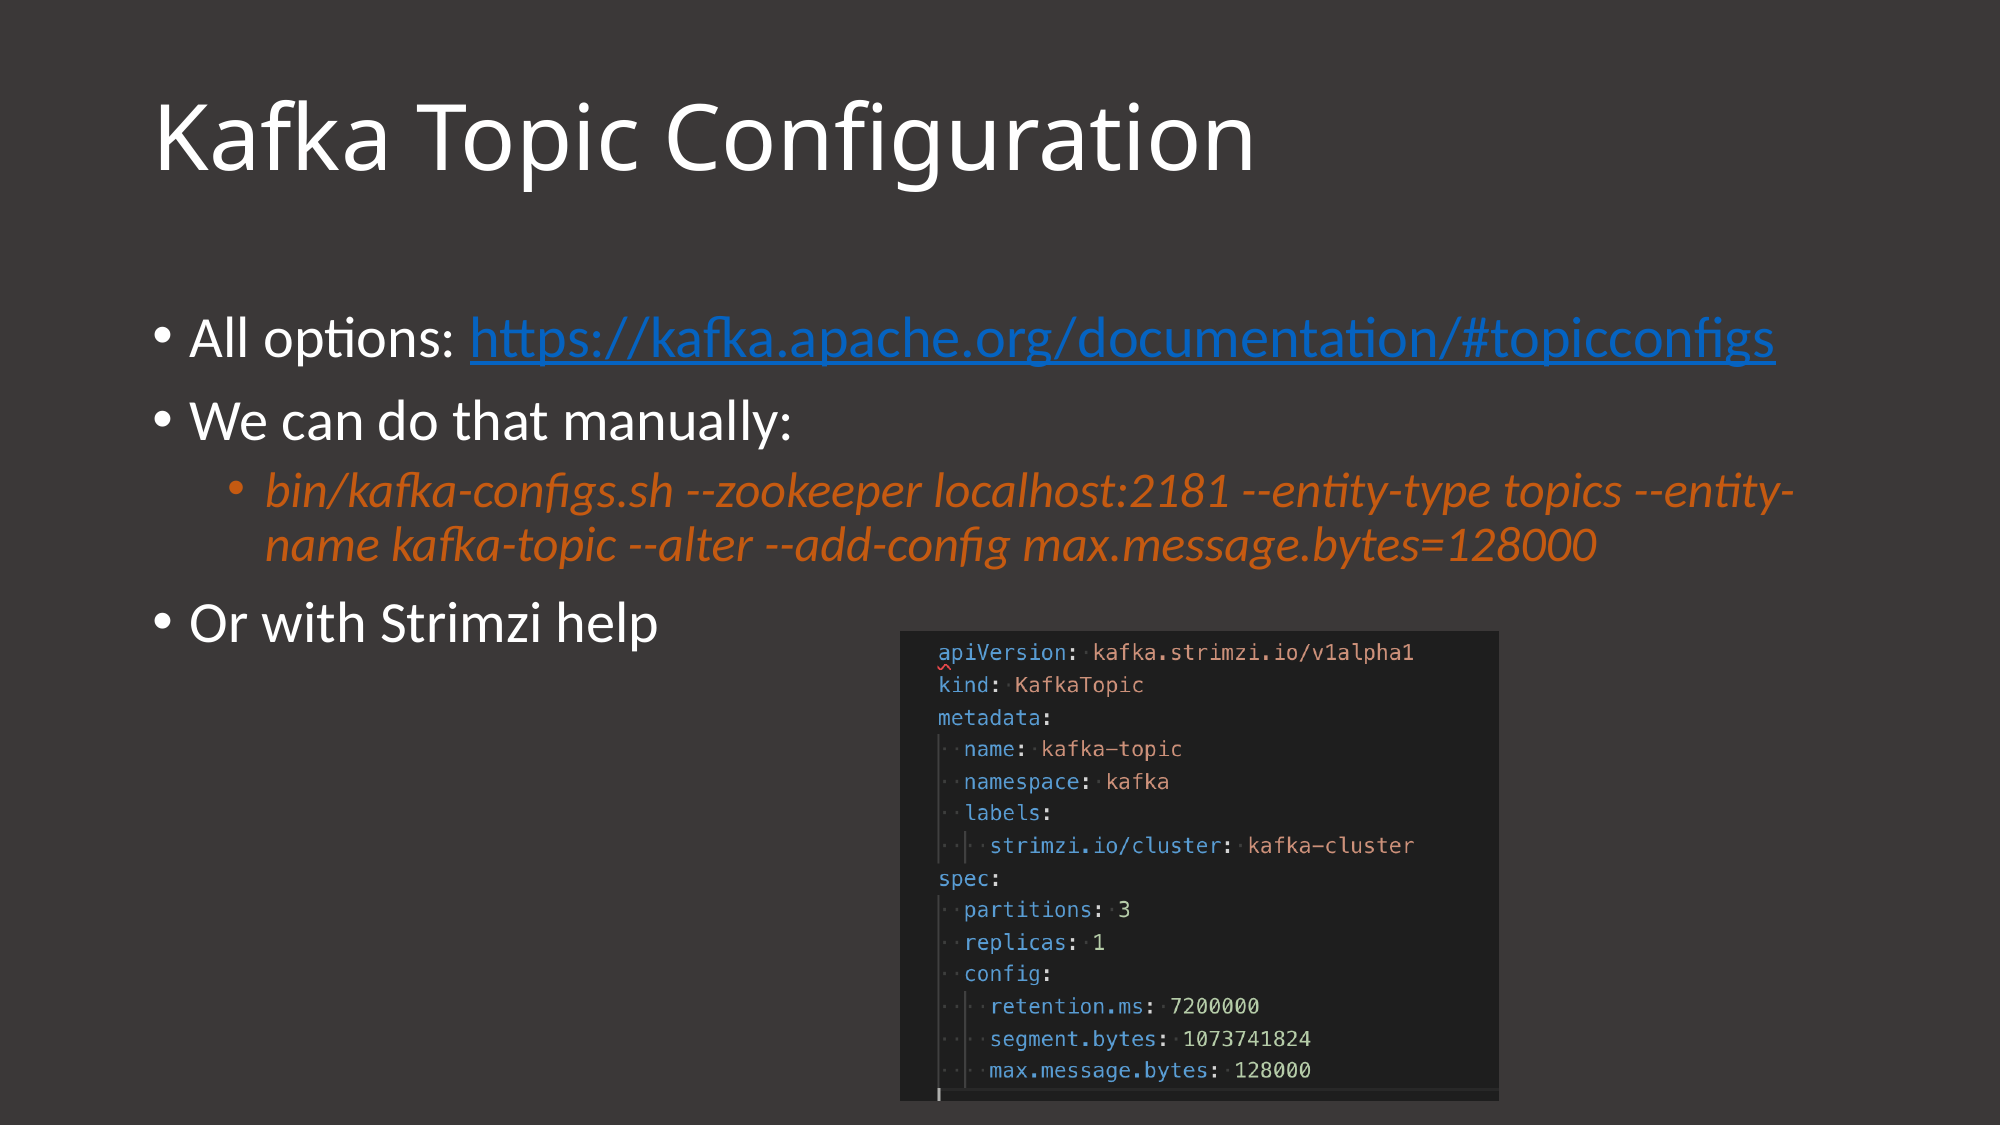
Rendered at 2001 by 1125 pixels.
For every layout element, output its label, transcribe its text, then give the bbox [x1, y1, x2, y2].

picture [899, 631, 1499, 1101]
title Kafka Topic Configuration [137, 39, 1863, 243]
list All options: https://kafka.apache.org/documentation/#topicconfigs We can do that manually: bin/kafka-configs.sh --zookeeper localhost:2181 --entity-type topics --entity-name kafka-topic --alter --add-config max.message.bytes=128000 Or with Strimzi help [137, 299, 1863, 1014]
